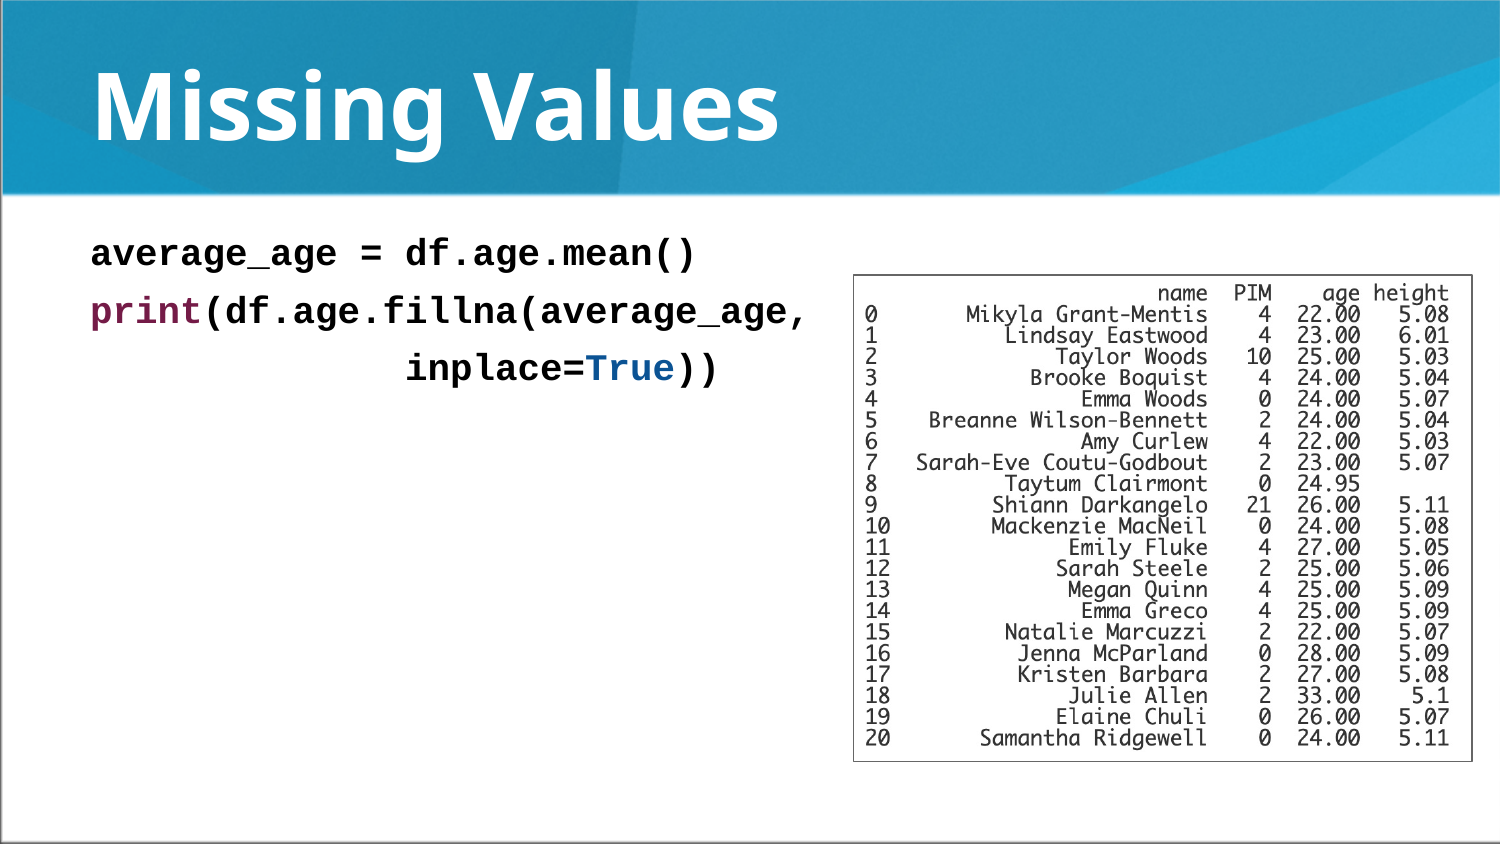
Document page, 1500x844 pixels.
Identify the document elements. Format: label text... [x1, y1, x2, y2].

text_box average_age = df.age.mean() print(df.age.fillna(average_age, inplace=True)) [75, 213, 1432, 775]
picture [0, 0, 1500, 844]
title Missing Values [75, 33, 1425, 175]
